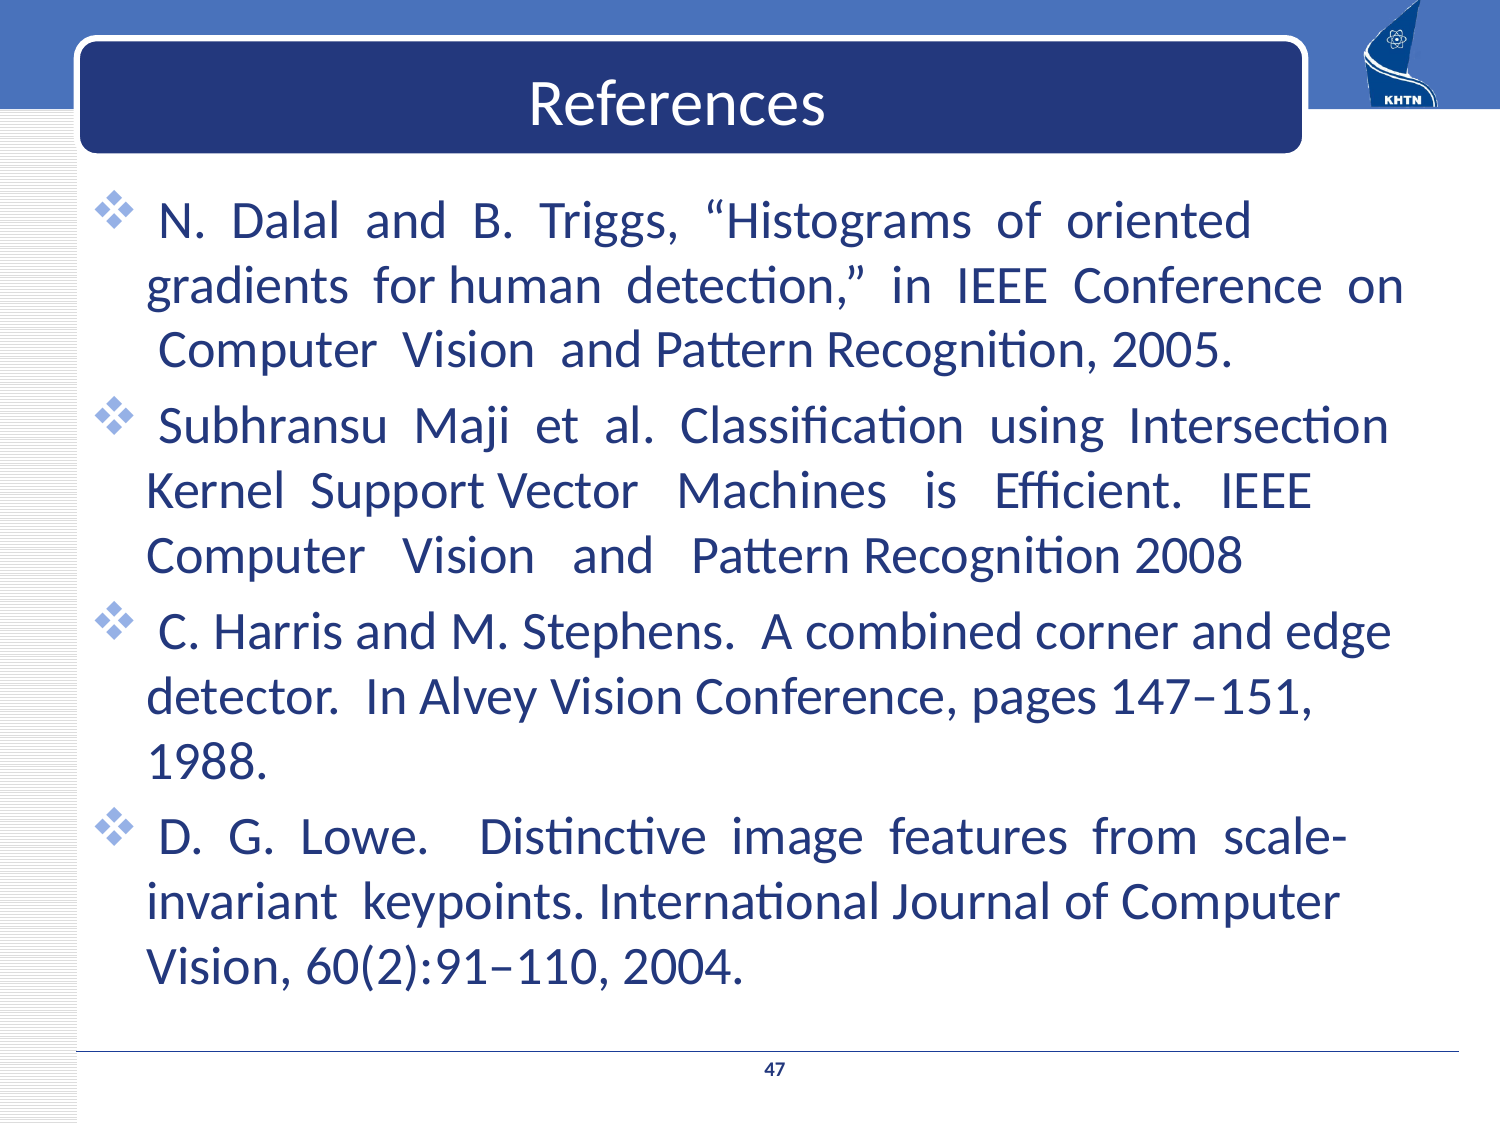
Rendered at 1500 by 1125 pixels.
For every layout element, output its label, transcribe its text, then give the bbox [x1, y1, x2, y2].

slide_number 47 [600, 1047, 950, 1083]
picture [1313, 0, 1490, 109]
title References [89, 52, 1265, 145]
list N. Dalal and B. Triggs, “Histograms of oriented gradients for human detection,” in IEEE Conference on Computer Vision and Pattern Recognition, 2005. Subhransu Maji et al. Classification using Intersection Kernel Support Vector Machines is Efficient. IEEE Computer Vision and Pattern Recognition 2008 C. Harris and M. Stephens. A combined corner and edge detector. In Alvey Vision Conference, pages 147–151, 1988. D. G. Lowe. Distinctive image features from scale-invariant keypoints. International Journal of Computer Vision, 60(2):91–110, 2004. [75, 176, 1425, 1038]
